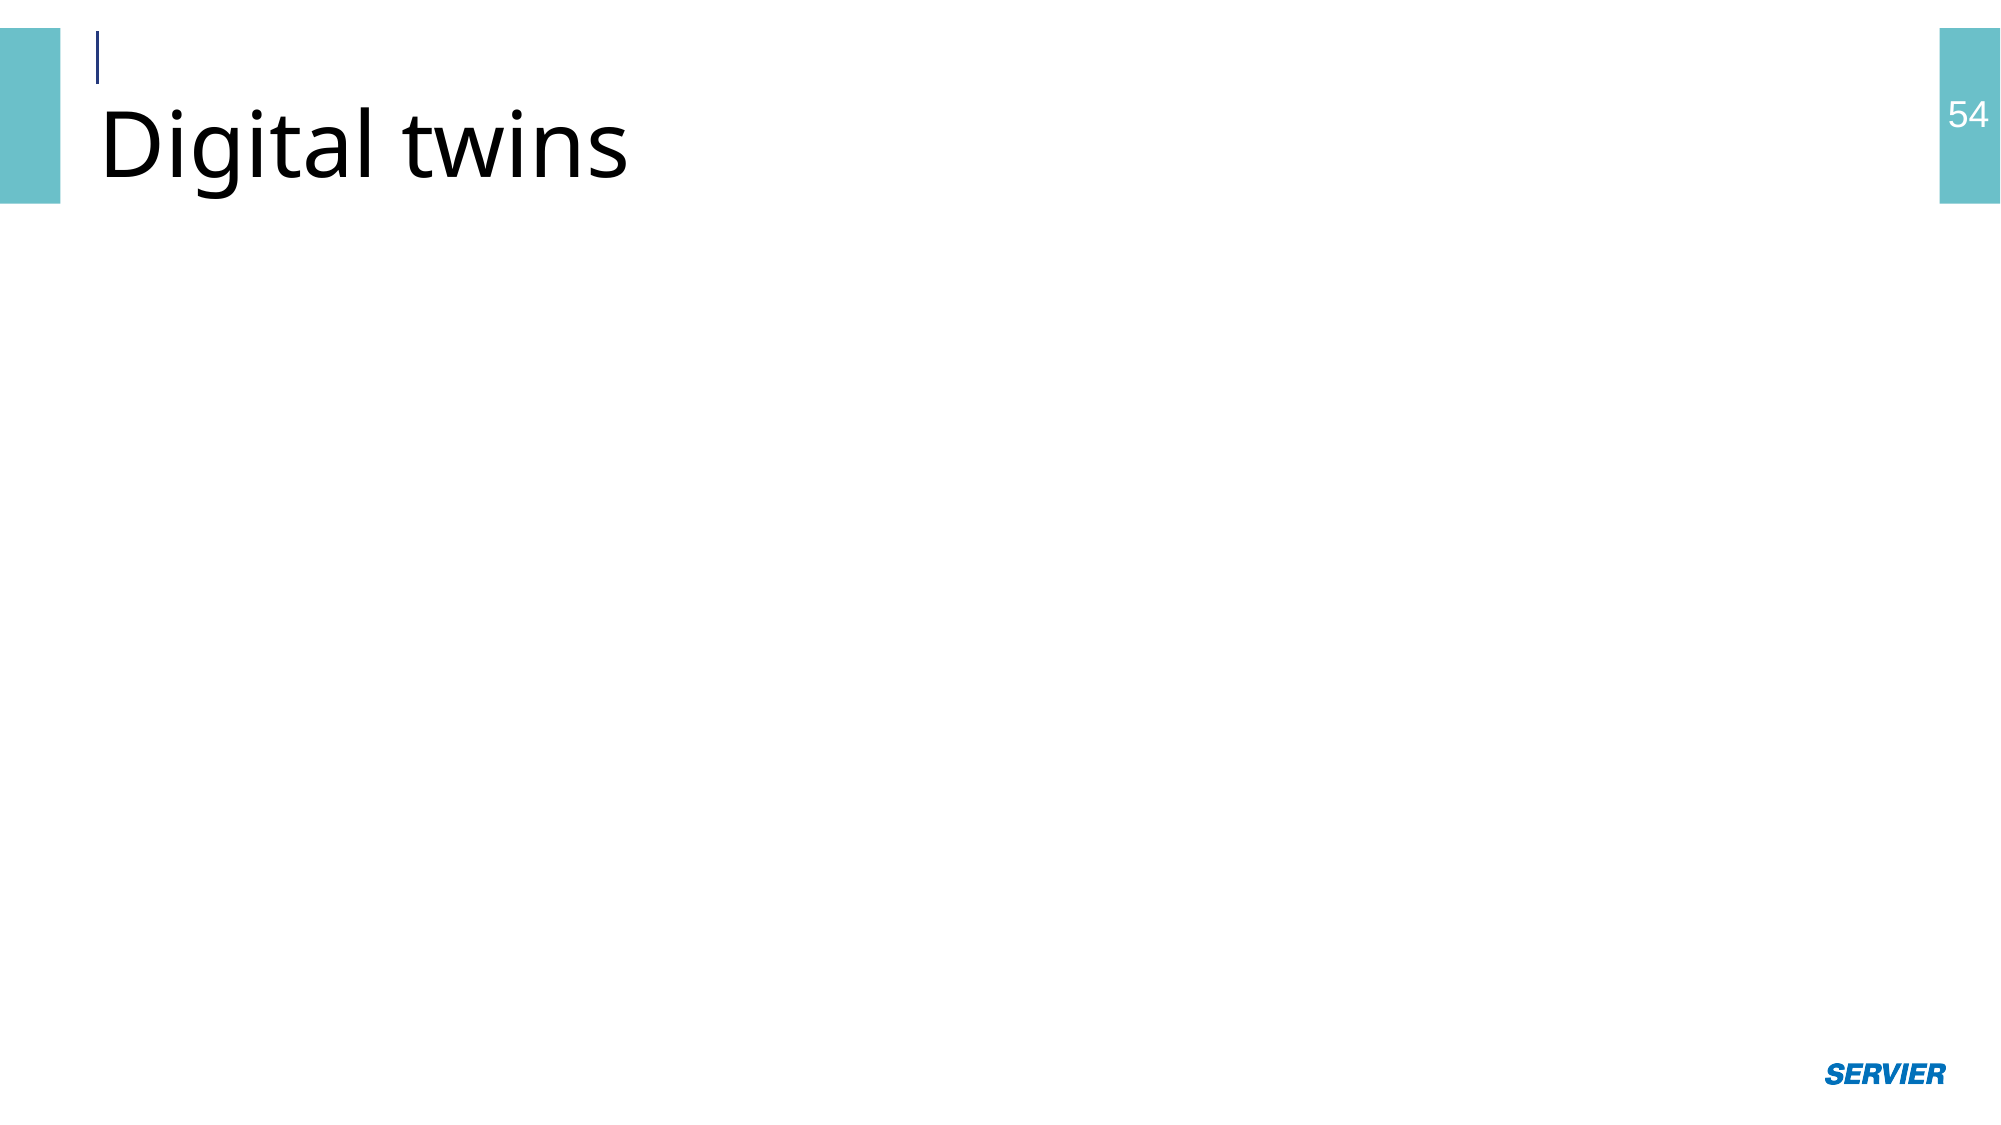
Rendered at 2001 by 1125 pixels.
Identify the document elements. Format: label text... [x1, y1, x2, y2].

title Digital twins [83, 91, 1915, 204]
picture [1825, 1063, 1946, 1085]
